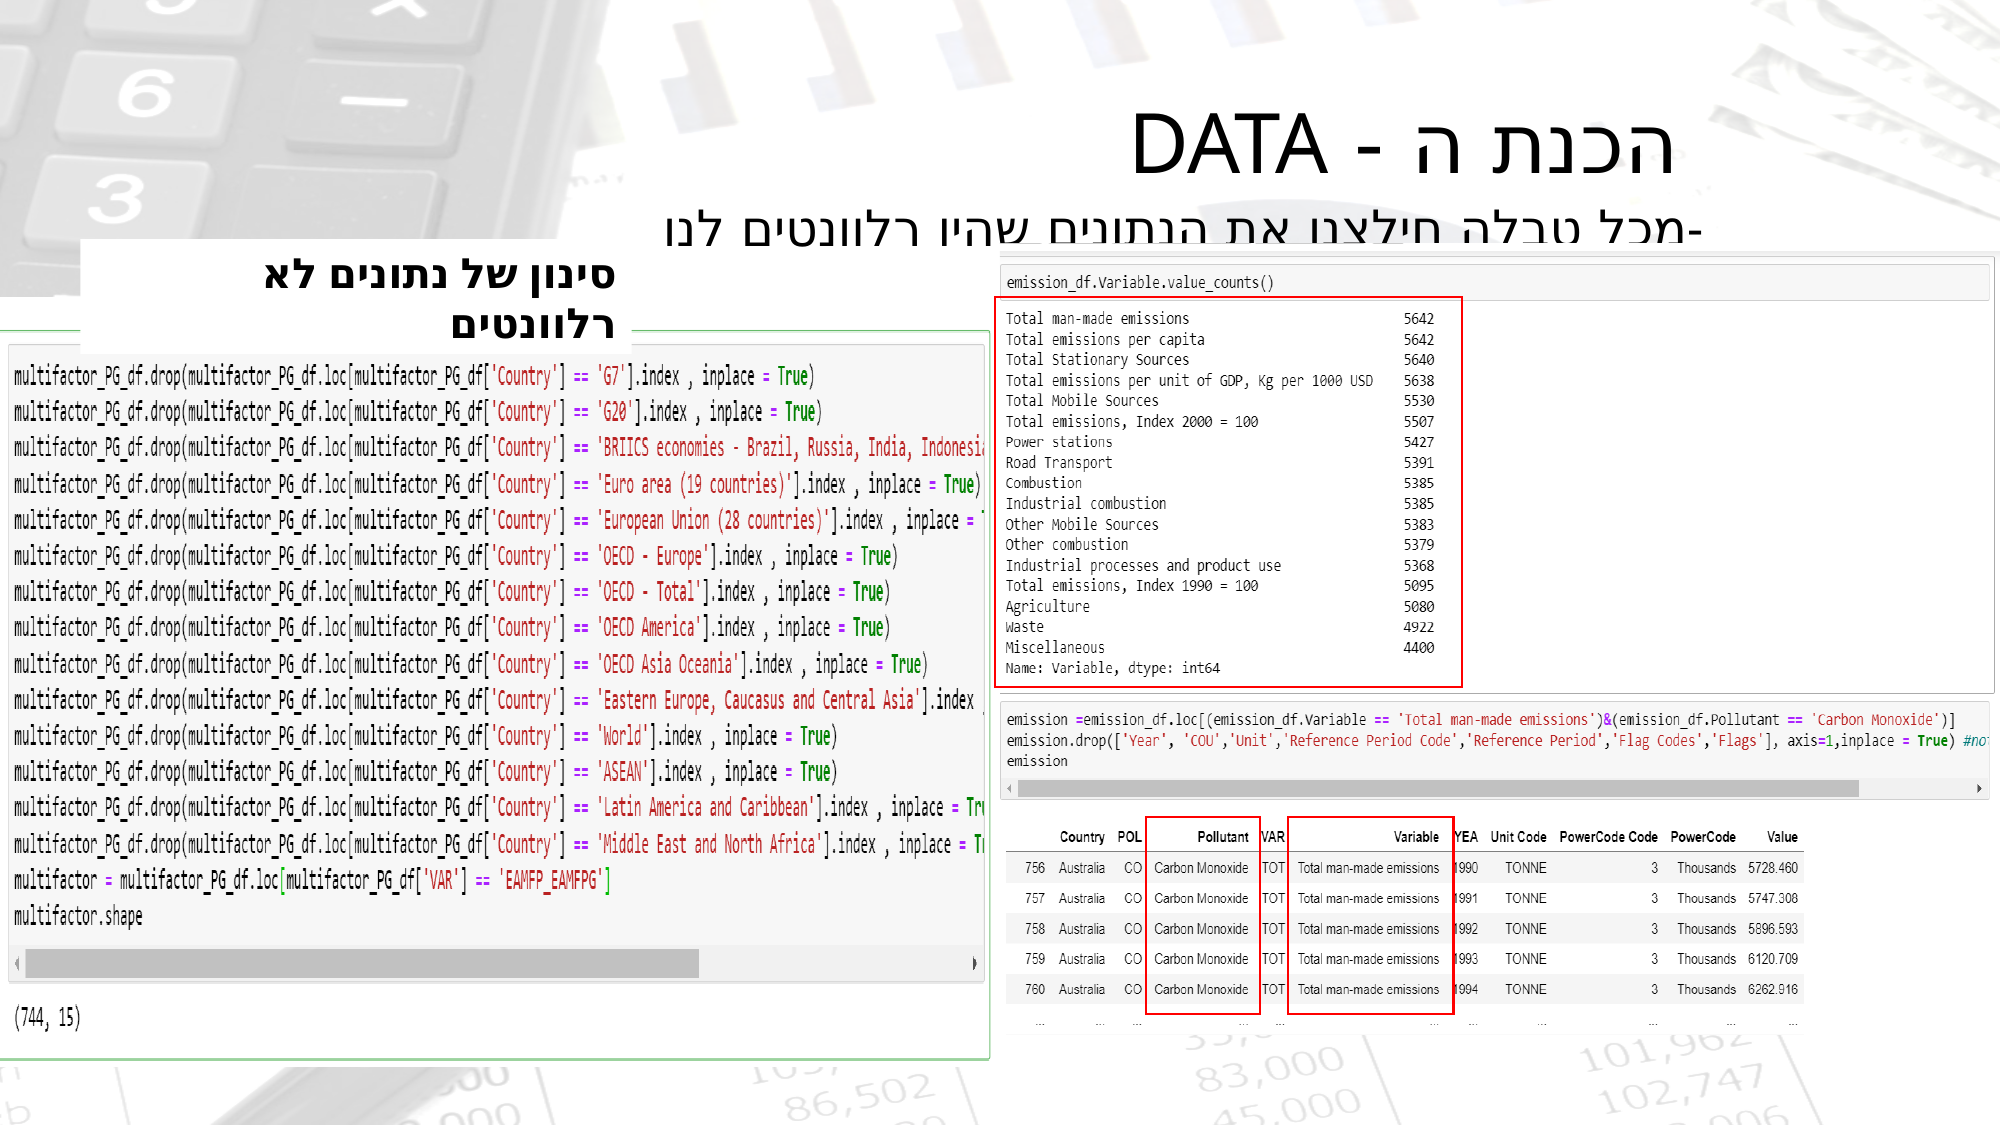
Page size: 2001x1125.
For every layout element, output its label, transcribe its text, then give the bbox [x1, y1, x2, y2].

text_box הכנת ה - DATA [256, 82, 1694, 198]
picture [0, 243, 2000, 1067]
text_box סינון של נתונים לא רלוונטים [80, 239, 632, 297]
text_box מכל טבלה חילצנו את הנתונים שהיו רלוונטים לנו- [281, 188, 1719, 297]
